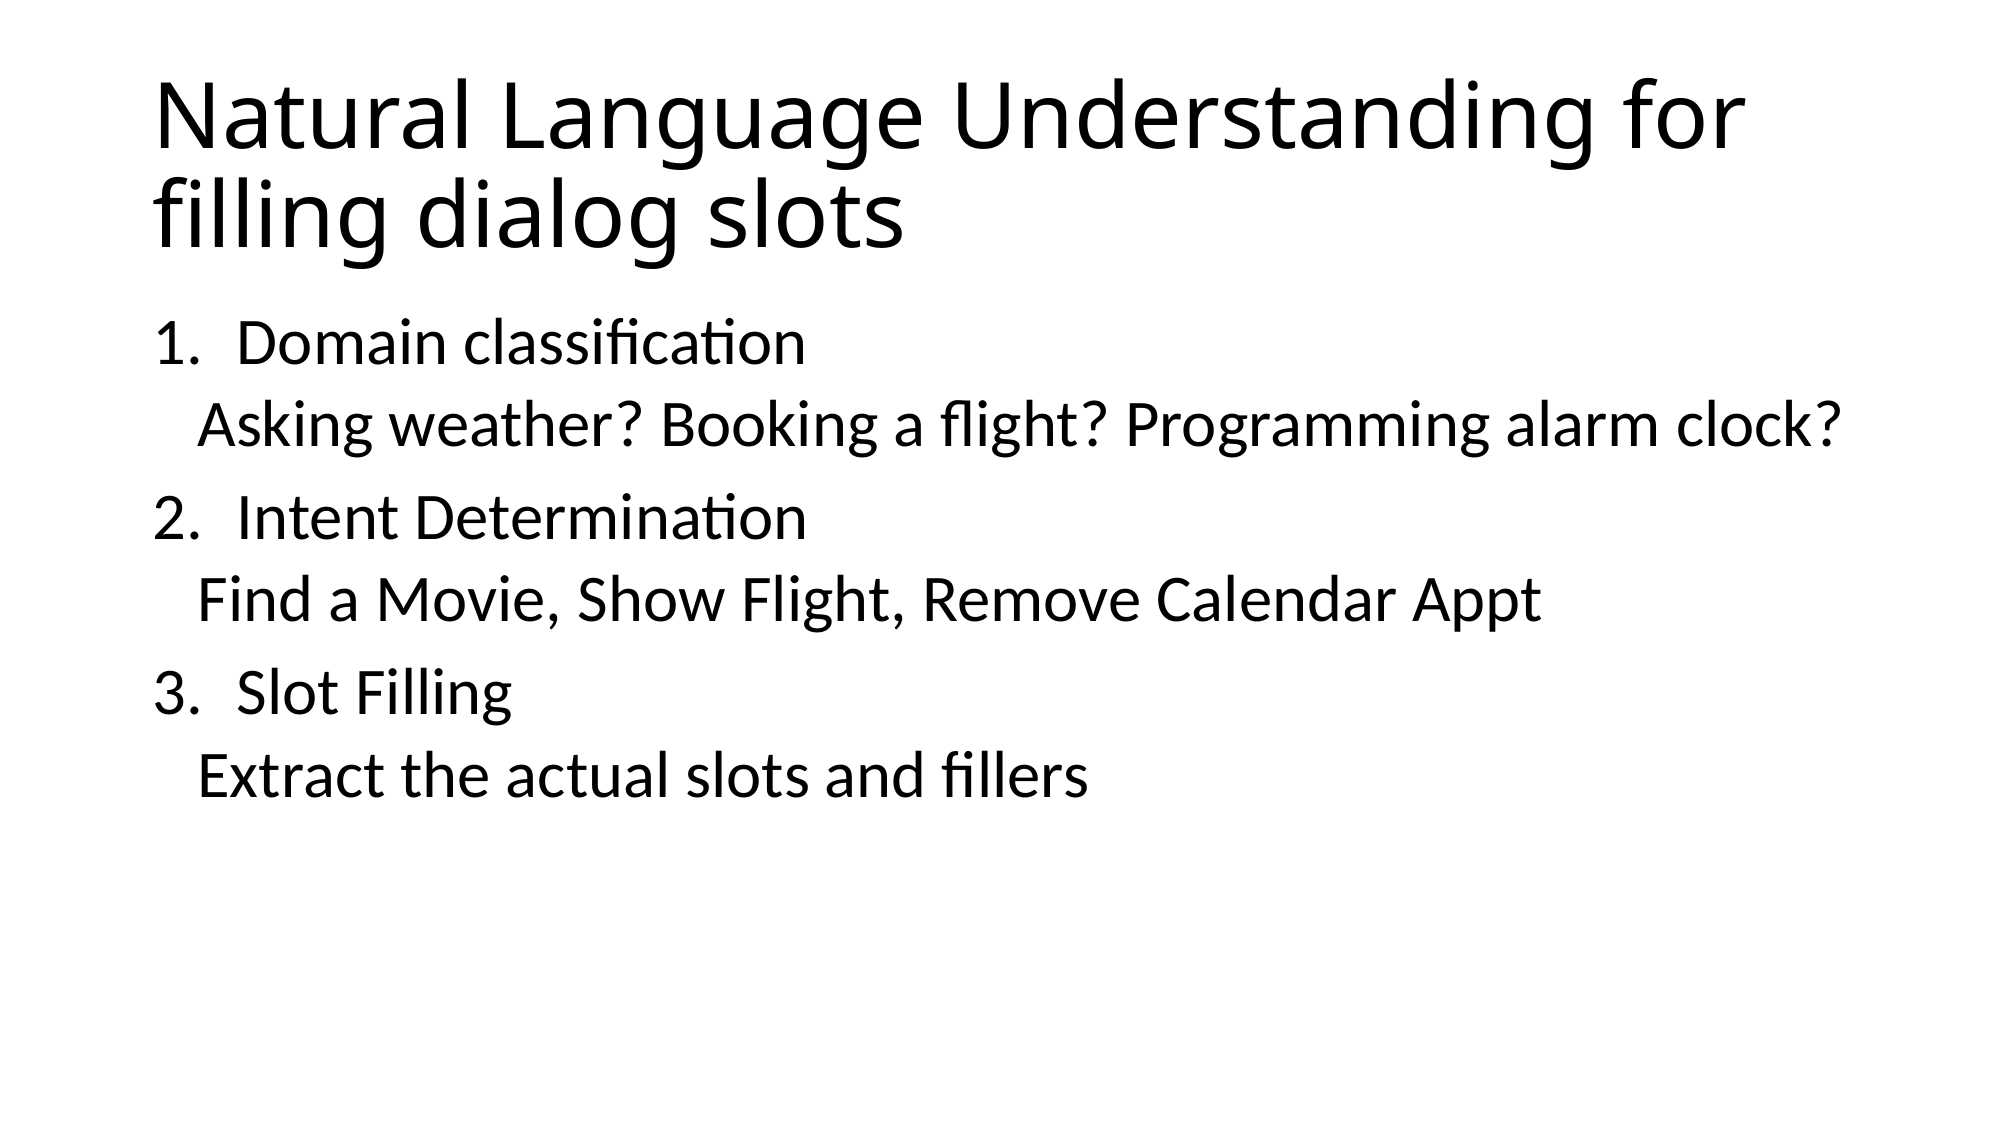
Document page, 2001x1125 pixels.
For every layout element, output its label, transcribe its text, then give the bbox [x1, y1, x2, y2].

title Natural Language Understanding for filling dialog slots [137, 59, 1863, 278]
list Domain classification Asking weather? Booking a flight? Programming alarm clock? Intent Determination Find a Movie, Show Flight, Remove Calendar Appt Slot Filling Extract the actual slots and fillers [137, 299, 1863, 1014]
